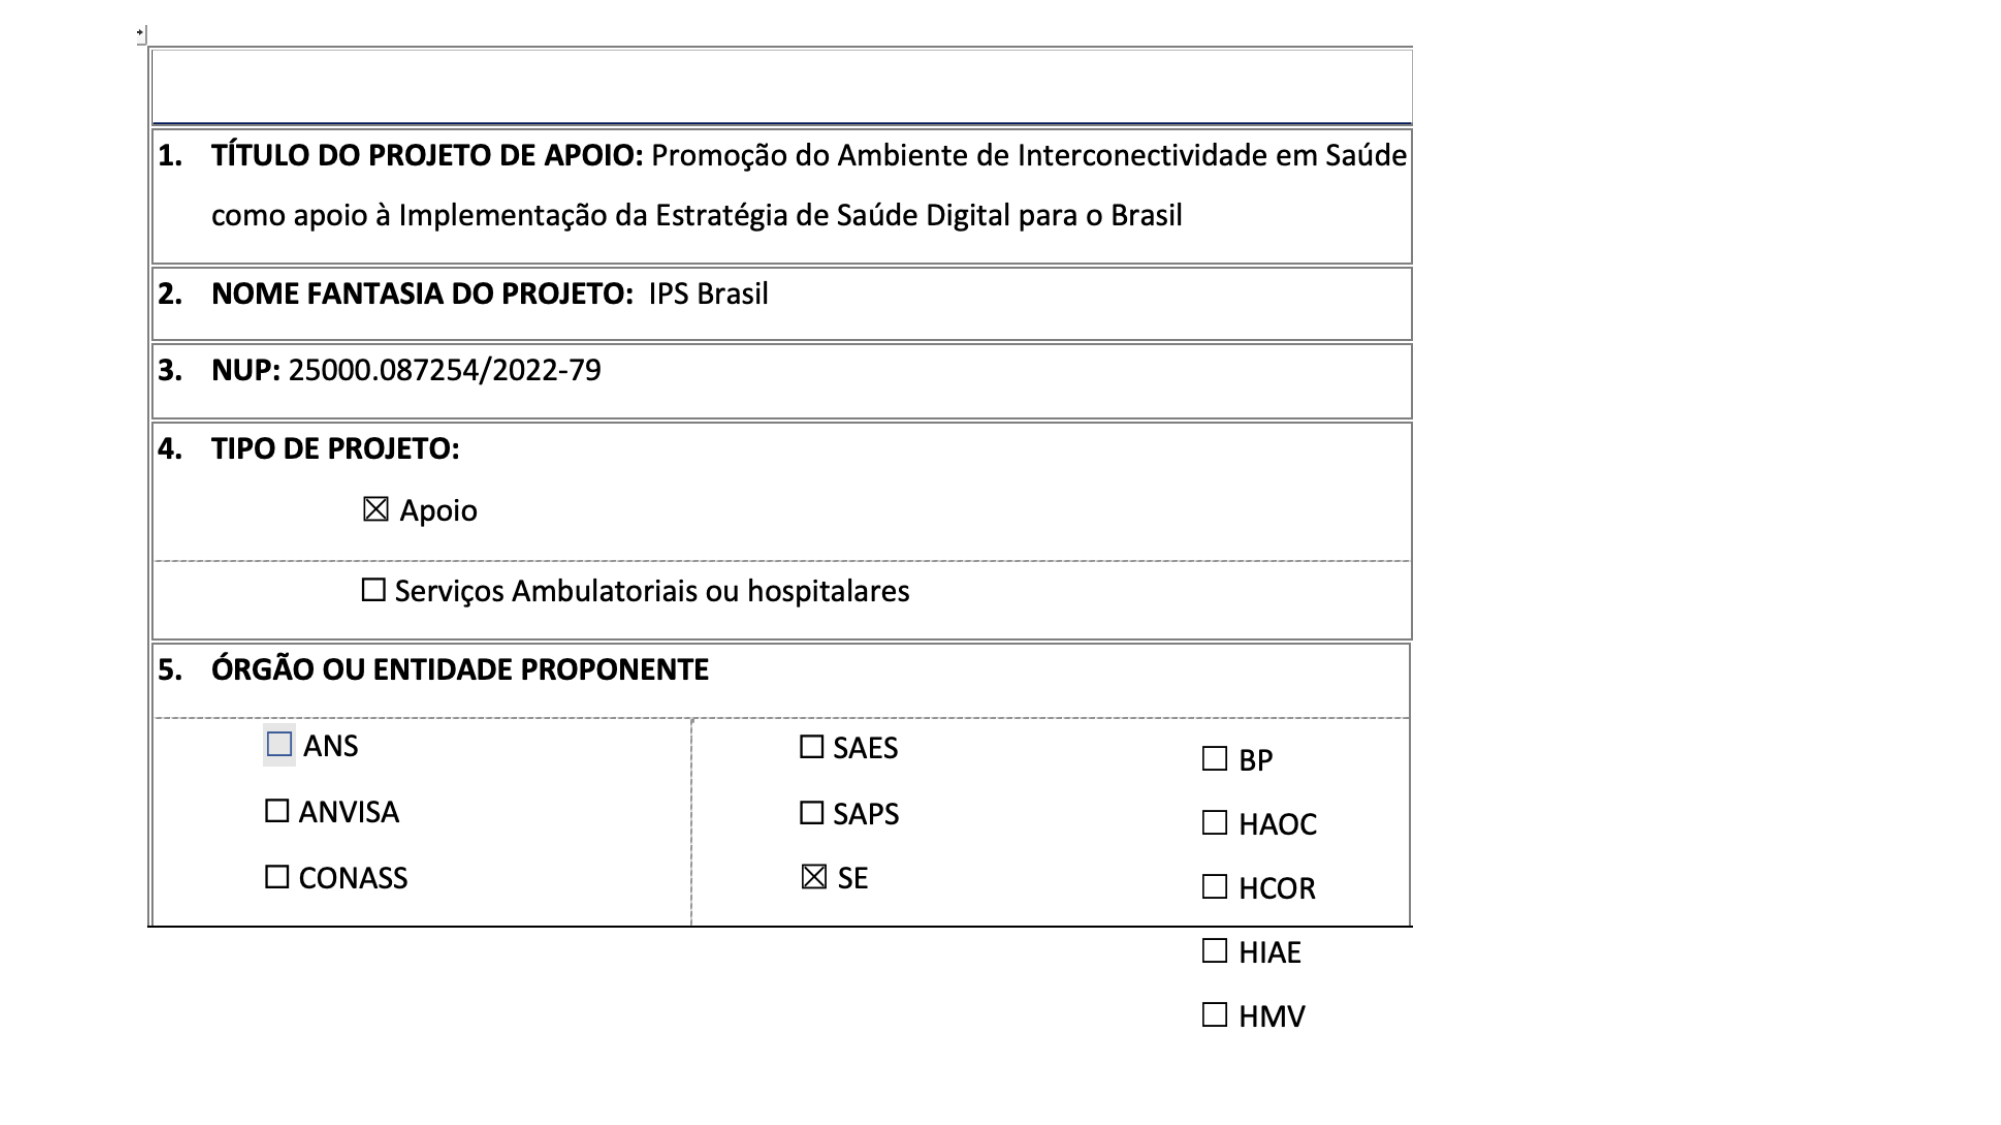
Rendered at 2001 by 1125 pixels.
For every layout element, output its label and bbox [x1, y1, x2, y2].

text_box [136, 24, 1413, 1033]
